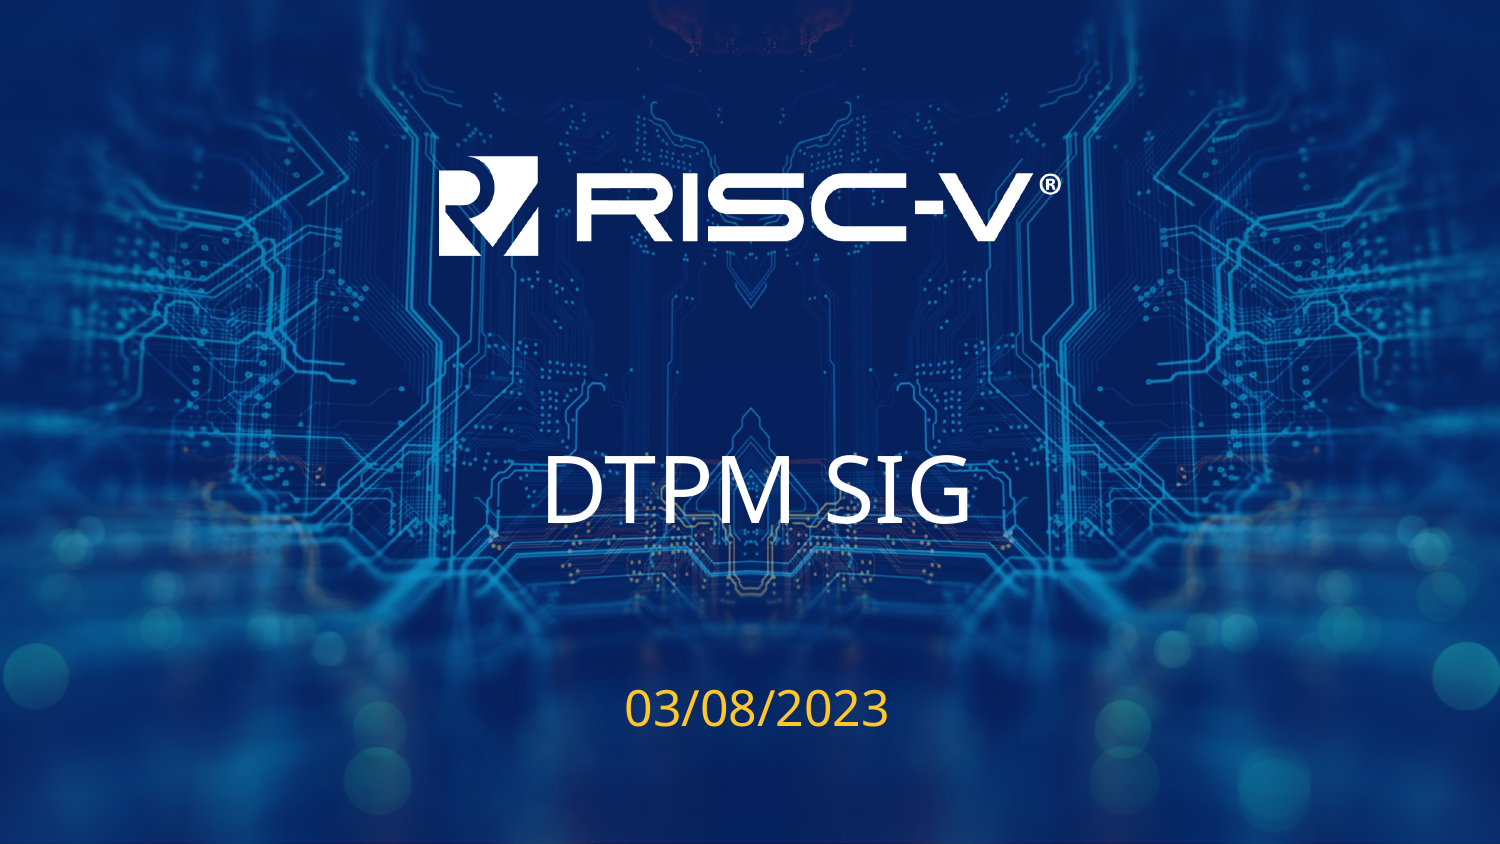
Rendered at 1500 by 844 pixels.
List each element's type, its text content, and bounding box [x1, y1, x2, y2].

title DTPM SIG [98, 311, 1416, 661]
subtitle 03/08/2023 [98, 661, 1416, 745]
picture [439, 156, 1061, 256]
